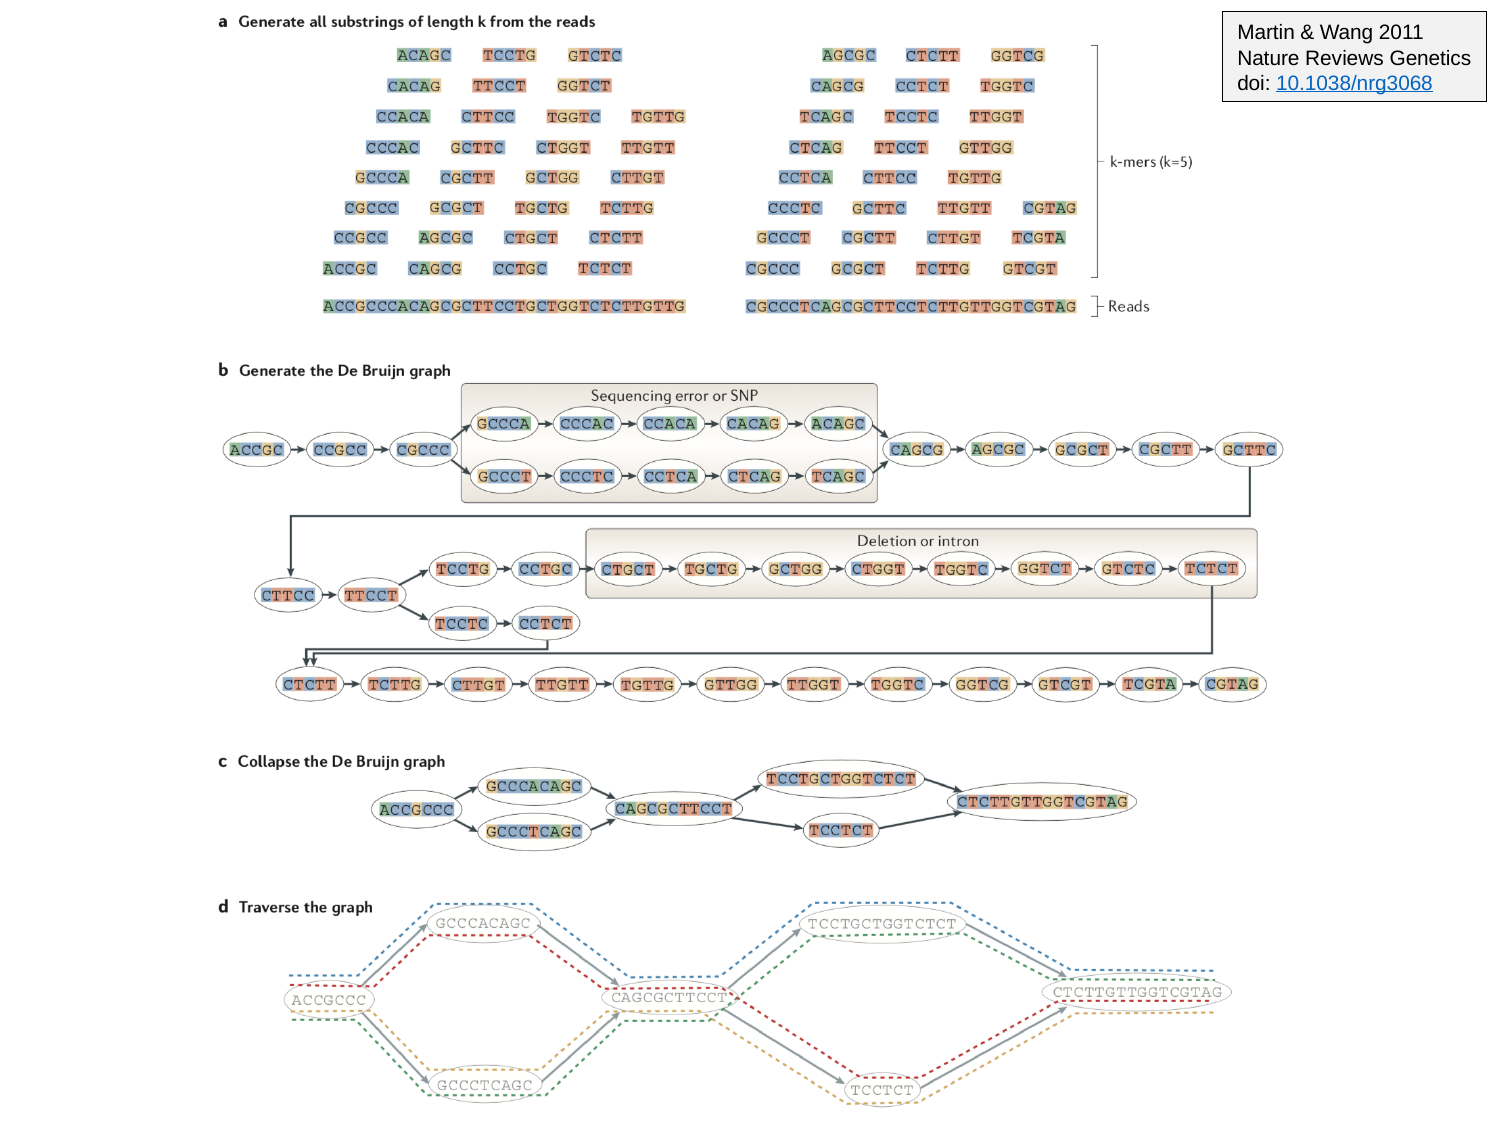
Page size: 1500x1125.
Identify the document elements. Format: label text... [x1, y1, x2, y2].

picture [213, 11, 1287, 1114]
text_box Martin & Wang 2011 Nature Reviews Genetics doi: 10.1038/nrg3068 [1287, 11, 1487, 102]
